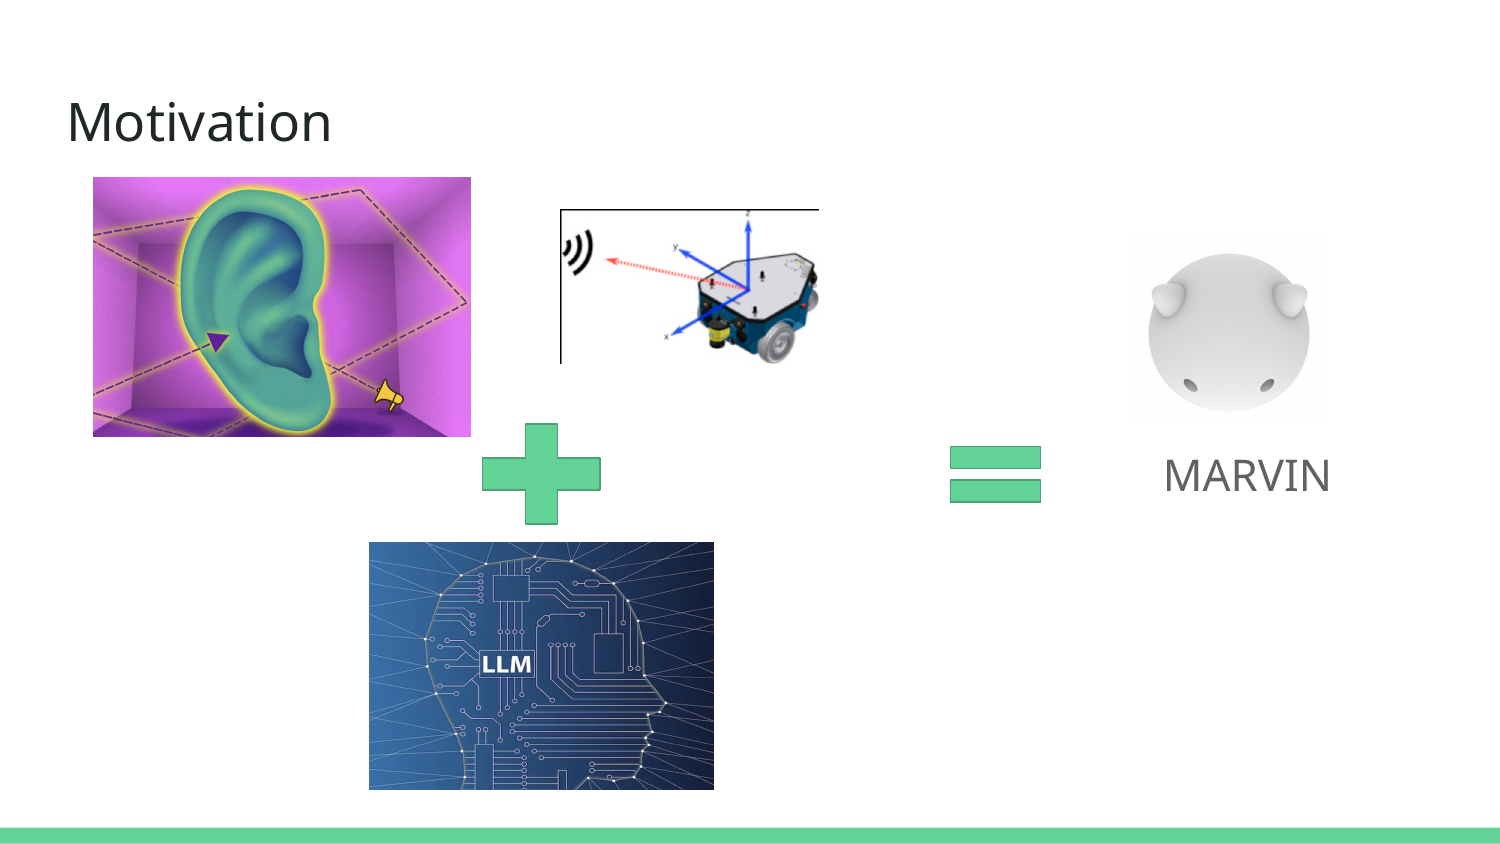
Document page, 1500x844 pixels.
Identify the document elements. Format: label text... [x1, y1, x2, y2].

title Motivation [51, 72, 1449, 167]
text_box [482, 424, 601, 525]
picture [93, 176, 471, 437]
picture [368, 541, 714, 790]
text_box [950, 479, 1041, 502]
text_box MARVIN [1147, 432, 1370, 516]
picture [1127, 231, 1326, 423]
text_box [950, 446, 1041, 469]
picture [560, 209, 819, 364]
